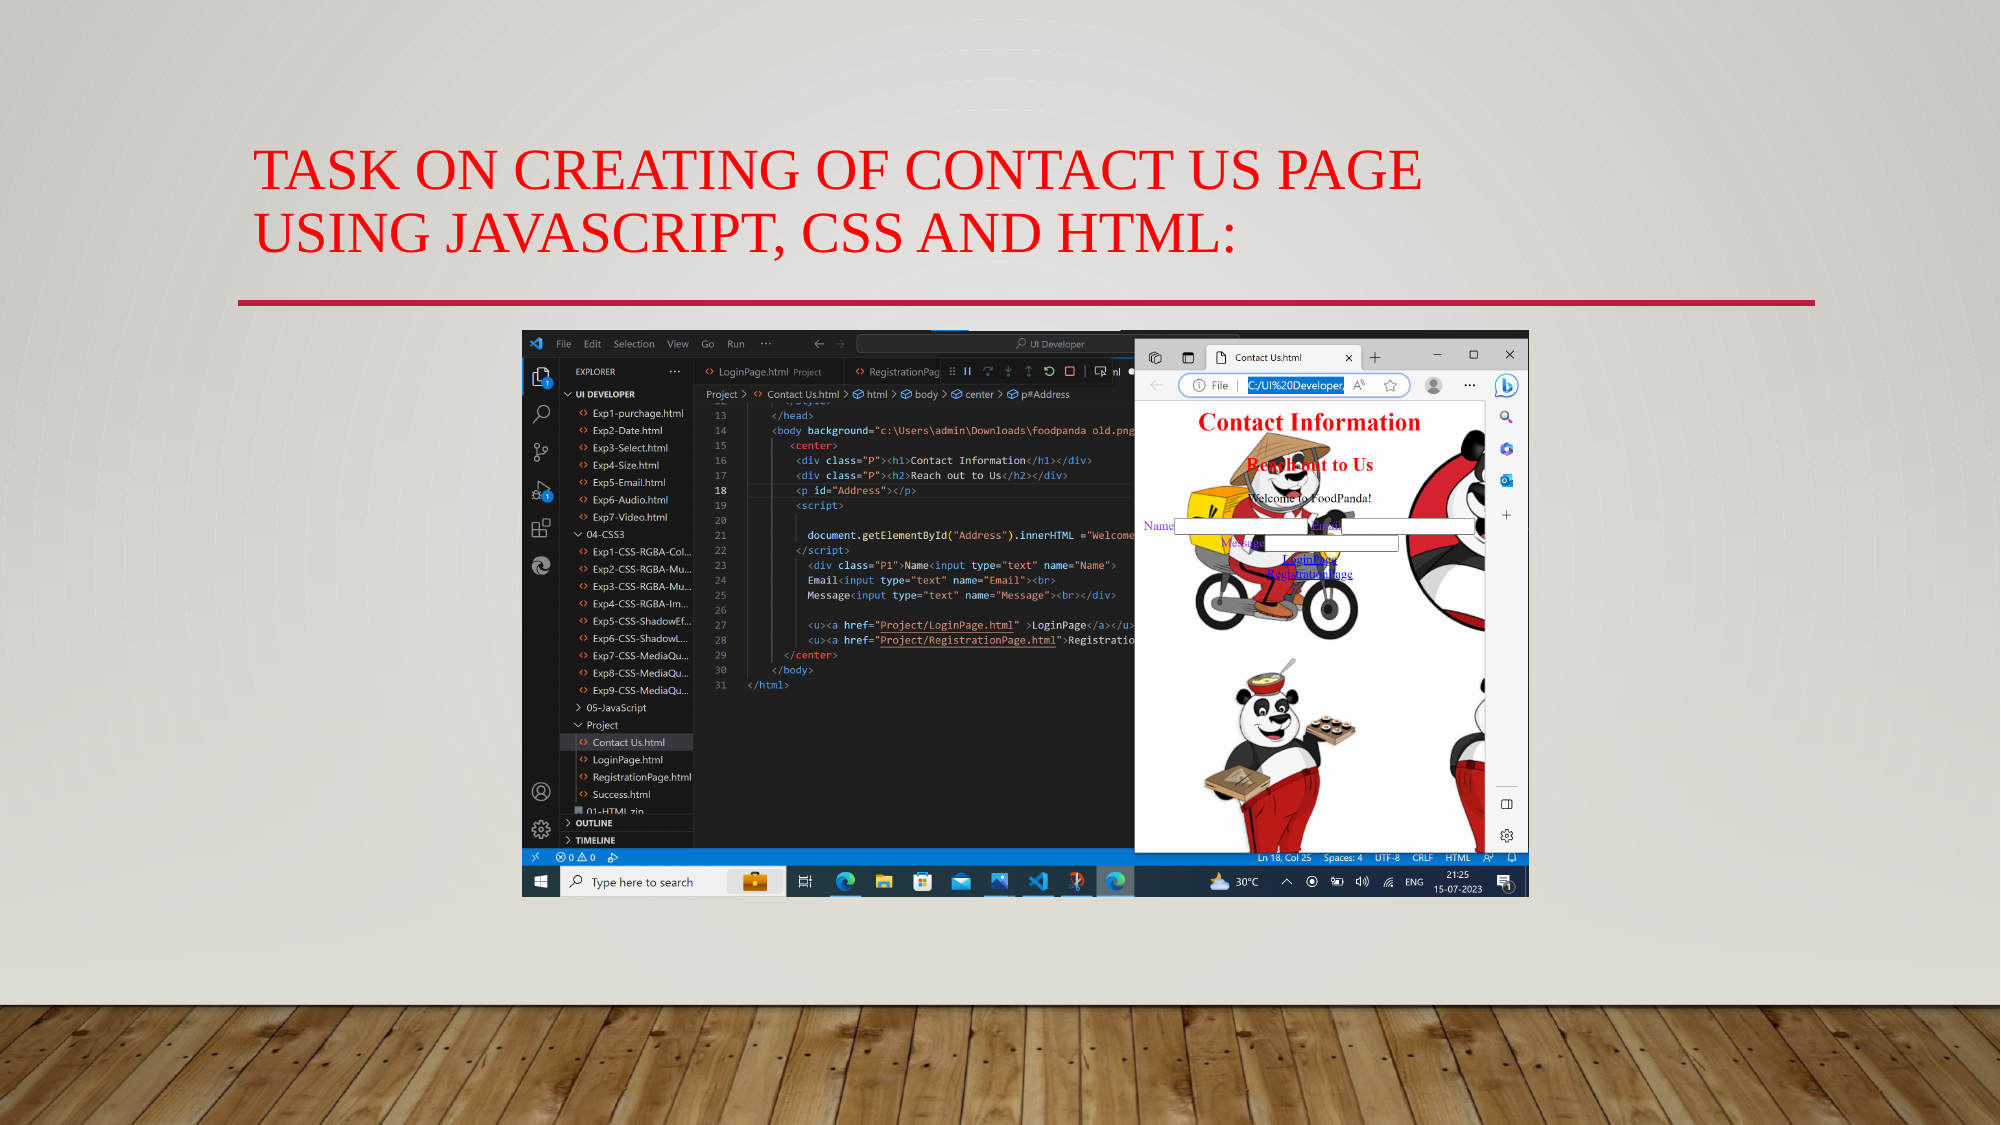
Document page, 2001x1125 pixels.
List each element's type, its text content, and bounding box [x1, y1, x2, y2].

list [522, 330, 1529, 897]
title Task on Creating of Contact Us page using Javascript, CSS and HTML: [238, 131, 1814, 305]
picture [0, 1005, 2000, 1125]
